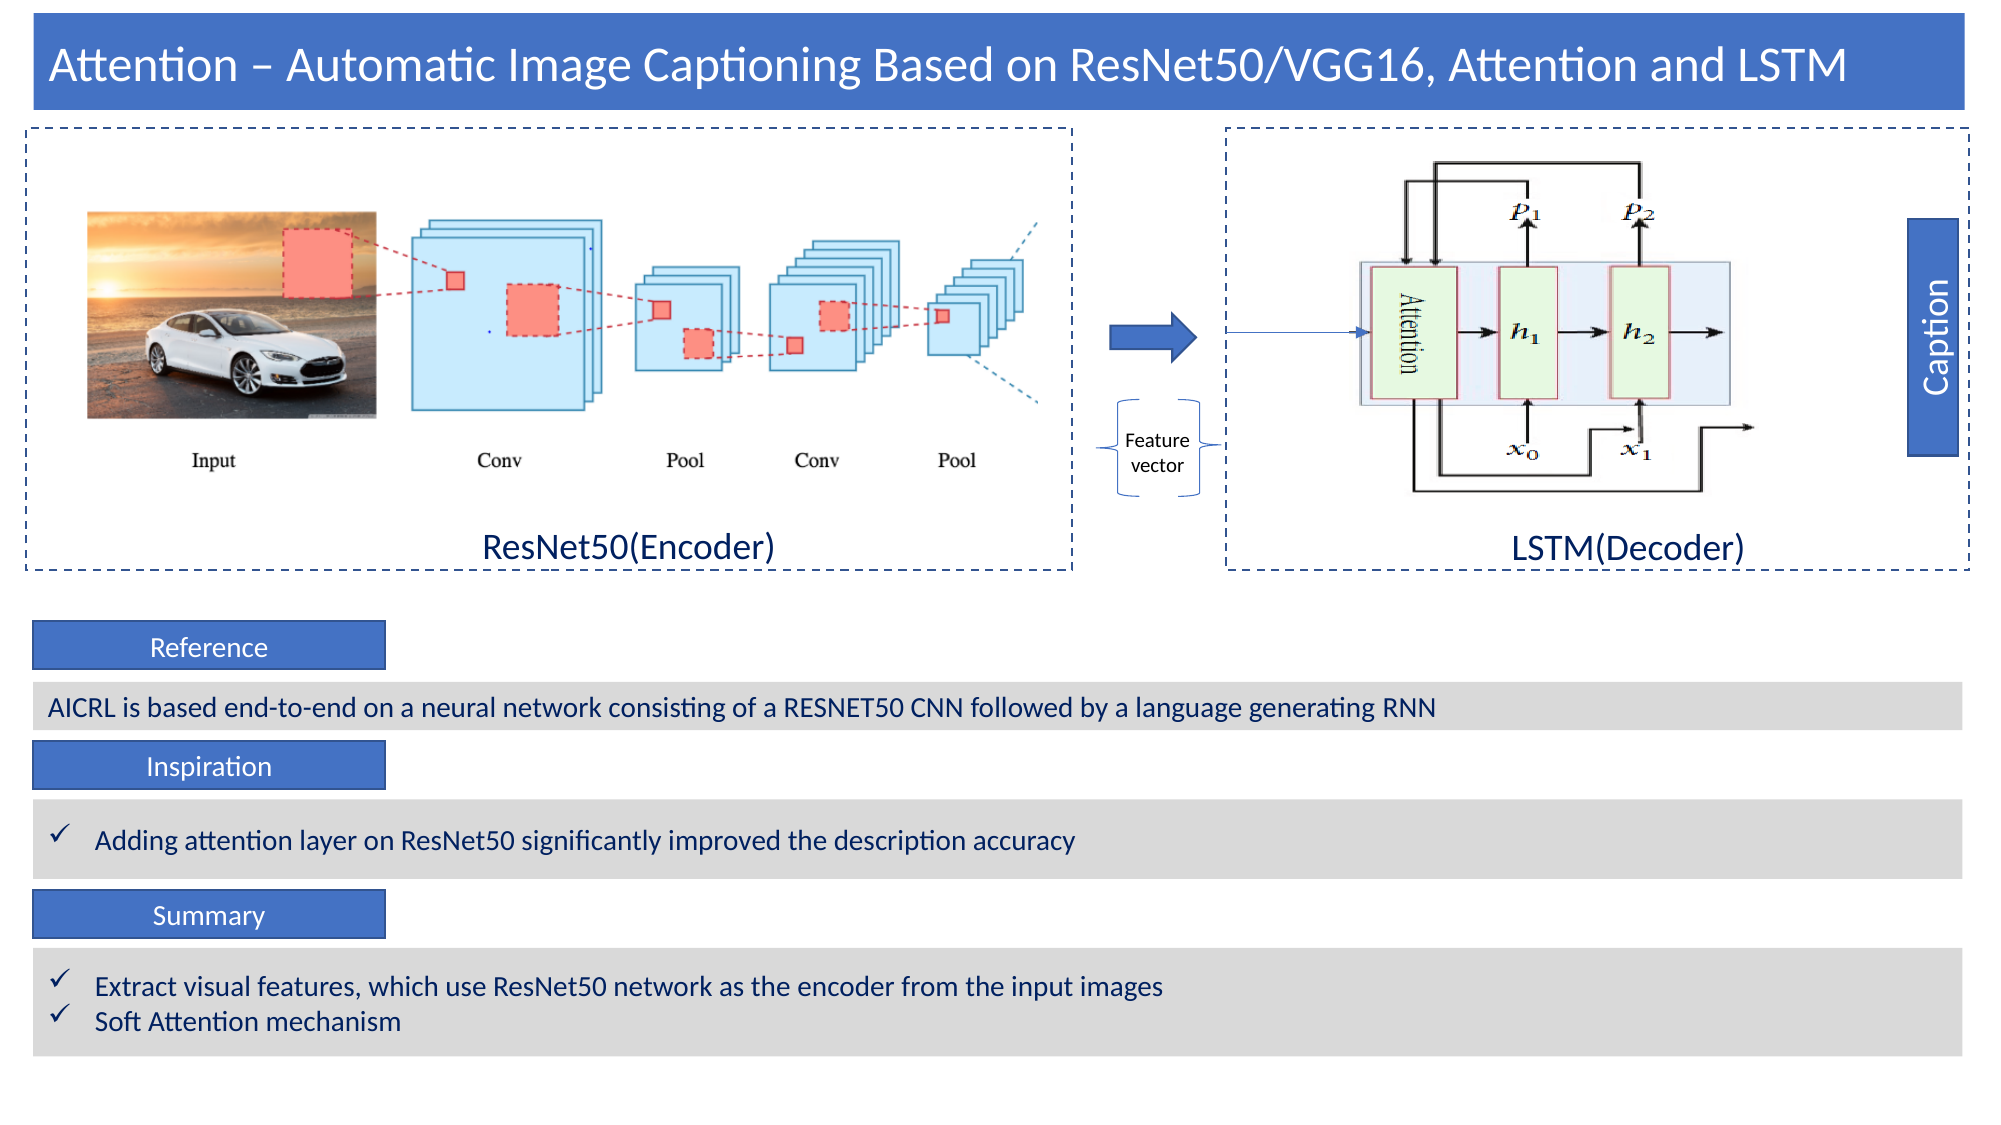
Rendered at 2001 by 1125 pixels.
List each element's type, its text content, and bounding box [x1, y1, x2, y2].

text_box [1109, 311, 1198, 364]
text_box Summary [32, 889, 386, 939]
text_box [1225, 127, 1970, 571]
text_box ResNet50(Encoder) [427, 527, 831, 562]
text_box [1117, 398, 1140, 426]
text_box Adding attention layer on ResNet50 significantly improved the description accuracy [32, 798, 1963, 880]
text_box [1178, 478, 1201, 497]
text_box Extract visual features, which use ResNet50 network as the encoder from the input images Soft Attention mechanism [32, 947, 1963, 1057]
text_box [1117, 478, 1140, 497]
text_box Feature vector [1095, 426, 1221, 478]
text_box Caption [1907, 218, 1959, 457]
picture [26, 164, 1038, 492]
picture [1349, 147, 1759, 509]
text_box LSTM(Decoder) [1476, 527, 1782, 563]
text_box Attention – Automatic Image Captioning Based on ResNet50/VGG16, Attention and LSTM [33, 12, 1966, 111]
text_box AICRL is based end-to-end on a neural network consisting of a RESNET50 CNN followed by a language generating RNN [32, 681, 1963, 731]
text_box Inspiration [32, 740, 386, 790]
text_box Reference [32, 620, 386, 670]
text_box [25, 127, 1073, 571]
text_box [1177, 398, 1201, 426]
